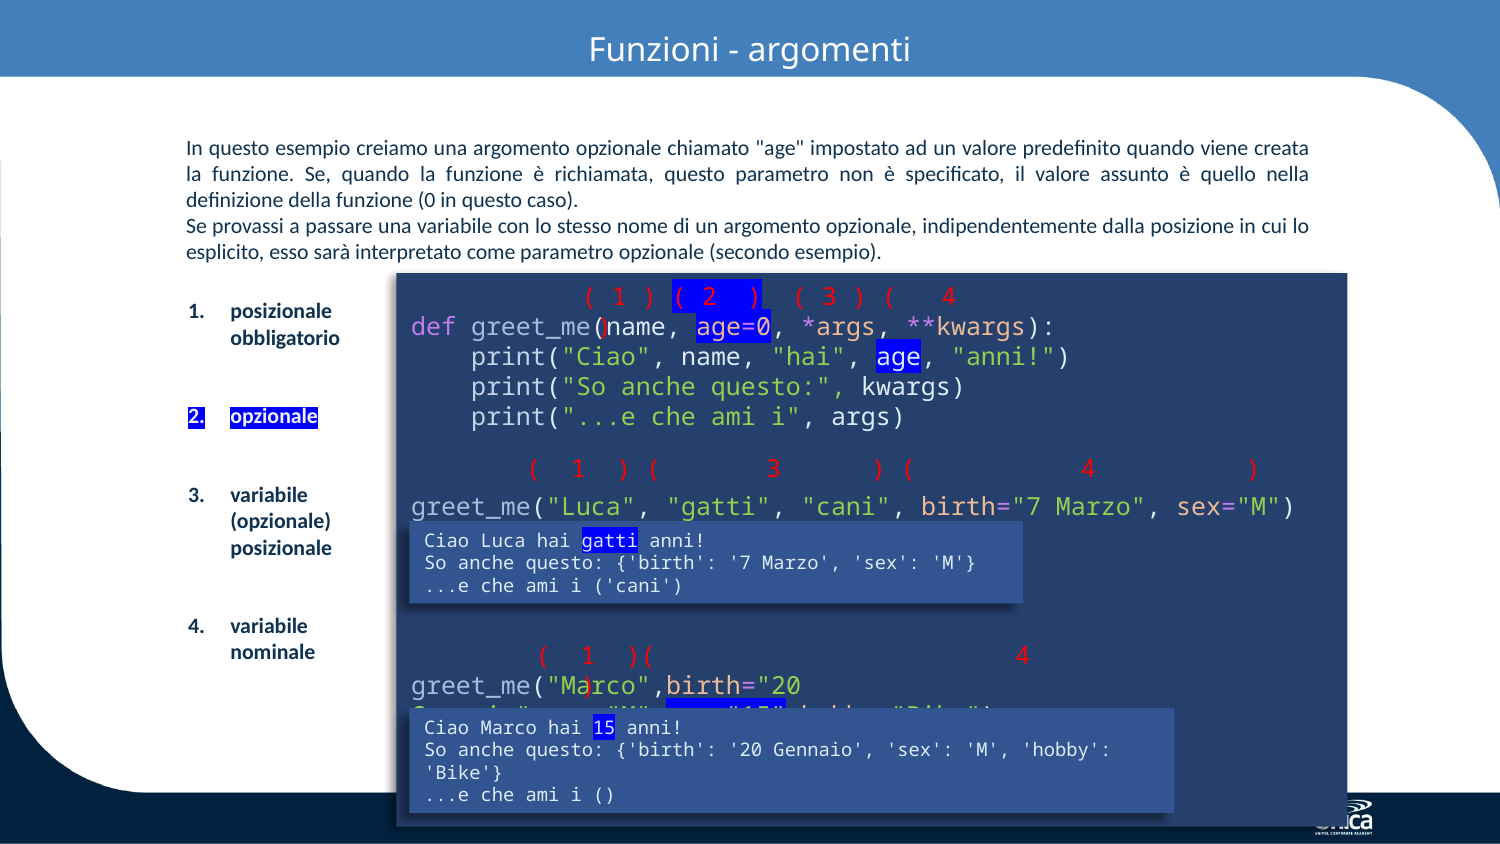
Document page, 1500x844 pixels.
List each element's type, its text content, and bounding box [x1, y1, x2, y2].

text_box ( 1 )( 4 ) [520, 632, 1326, 707]
text_box Ciao Marco hai 15 anni! So anche questo: {'birth': '20 Gennaio', 'sex': 'M', 'hobby': 'Bike'} ...e che ami i () [409, 708, 1175, 813]
text_box def greet_me(name, age=0, *args, **kwargs): print("Ciao", name, "hai", age, "anni!") print("So anche questo:", kwargs) print("...e che ami i", args) greet_me("Luca", "gatti", "cani", birth="7 Marzo", sex="M") greet_me("Marco",birth="20 Gennaio",sex="M",age="15",hobby="Bike") [396, 273, 1348, 827]
picture [0, 0, 1500, 844]
text_box ( 1 ) ( 2 ) ( 3 ) ( 4 ) [567, 273, 1001, 348]
text_box Ciao Luca hai gatti anni! So anche questo: {'birth': '7 Marzo', 'sex': 'M'} ...e che ami i ('cani') [409, 521, 1024, 604]
text_box ( 1 ) ( 3 ) ( 4 ) [511, 444, 1318, 490]
title Funzioni - argomenti [120, 36, 1380, 105]
text_box posizionale obbligatorio opzionale variabile (opzionale) posizionale variabile nominale [173, 289, 383, 698]
text_box In questo esempio creiamo una argomento opzionale chiamato "age" impostato ad un valore predefinito quando viene creata la funzione. Se, quando la funzione è richiamata, questo parametro non è specificato, il valore assunto è quello nella definizione della funzione (0 in questo caso). Se provassi a passare una variabile con lo stesso nome di un argomento opzionale, indipendentemente dalla posizione in cui lo esplicito, esso sarà interpretato come parametro opzionale (secondo esempio). [171, 125, 1326, 272]
